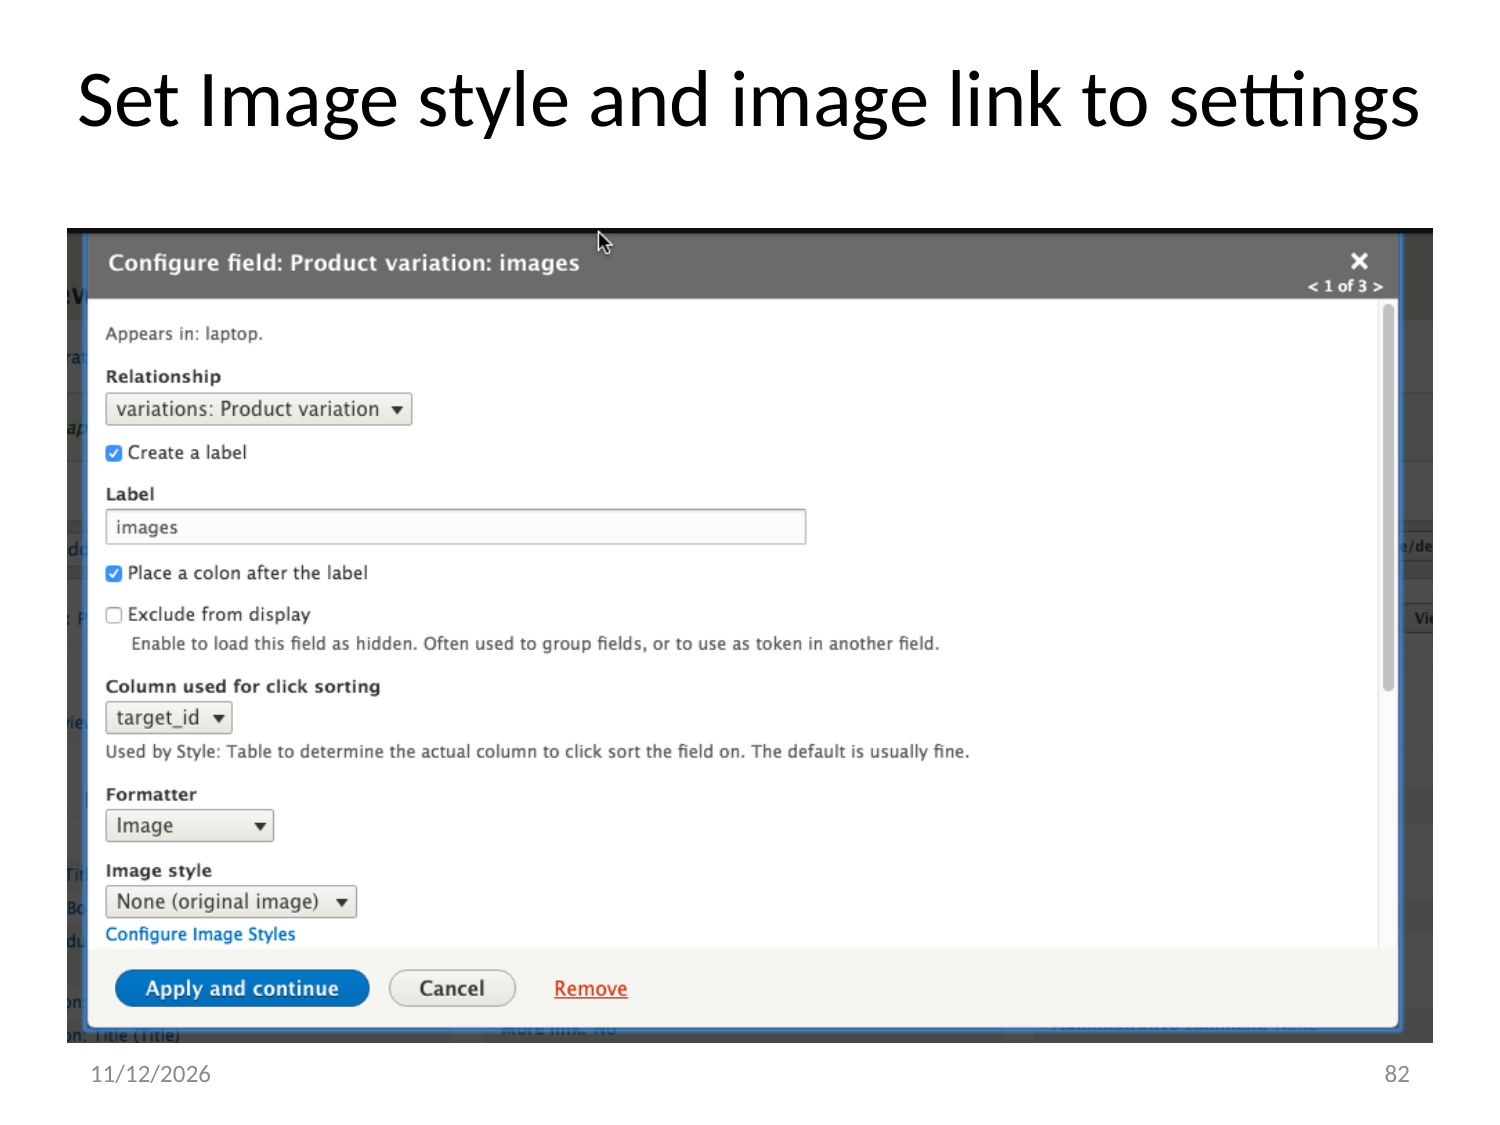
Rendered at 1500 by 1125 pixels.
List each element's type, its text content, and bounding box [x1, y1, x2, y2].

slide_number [75, 1051, 425, 1103]
slide_number 82 [1074, 1051, 1425, 1103]
title Set Image style and image link to settings [0, 0, 1500, 188]
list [0, 228, 1500, 1043]
